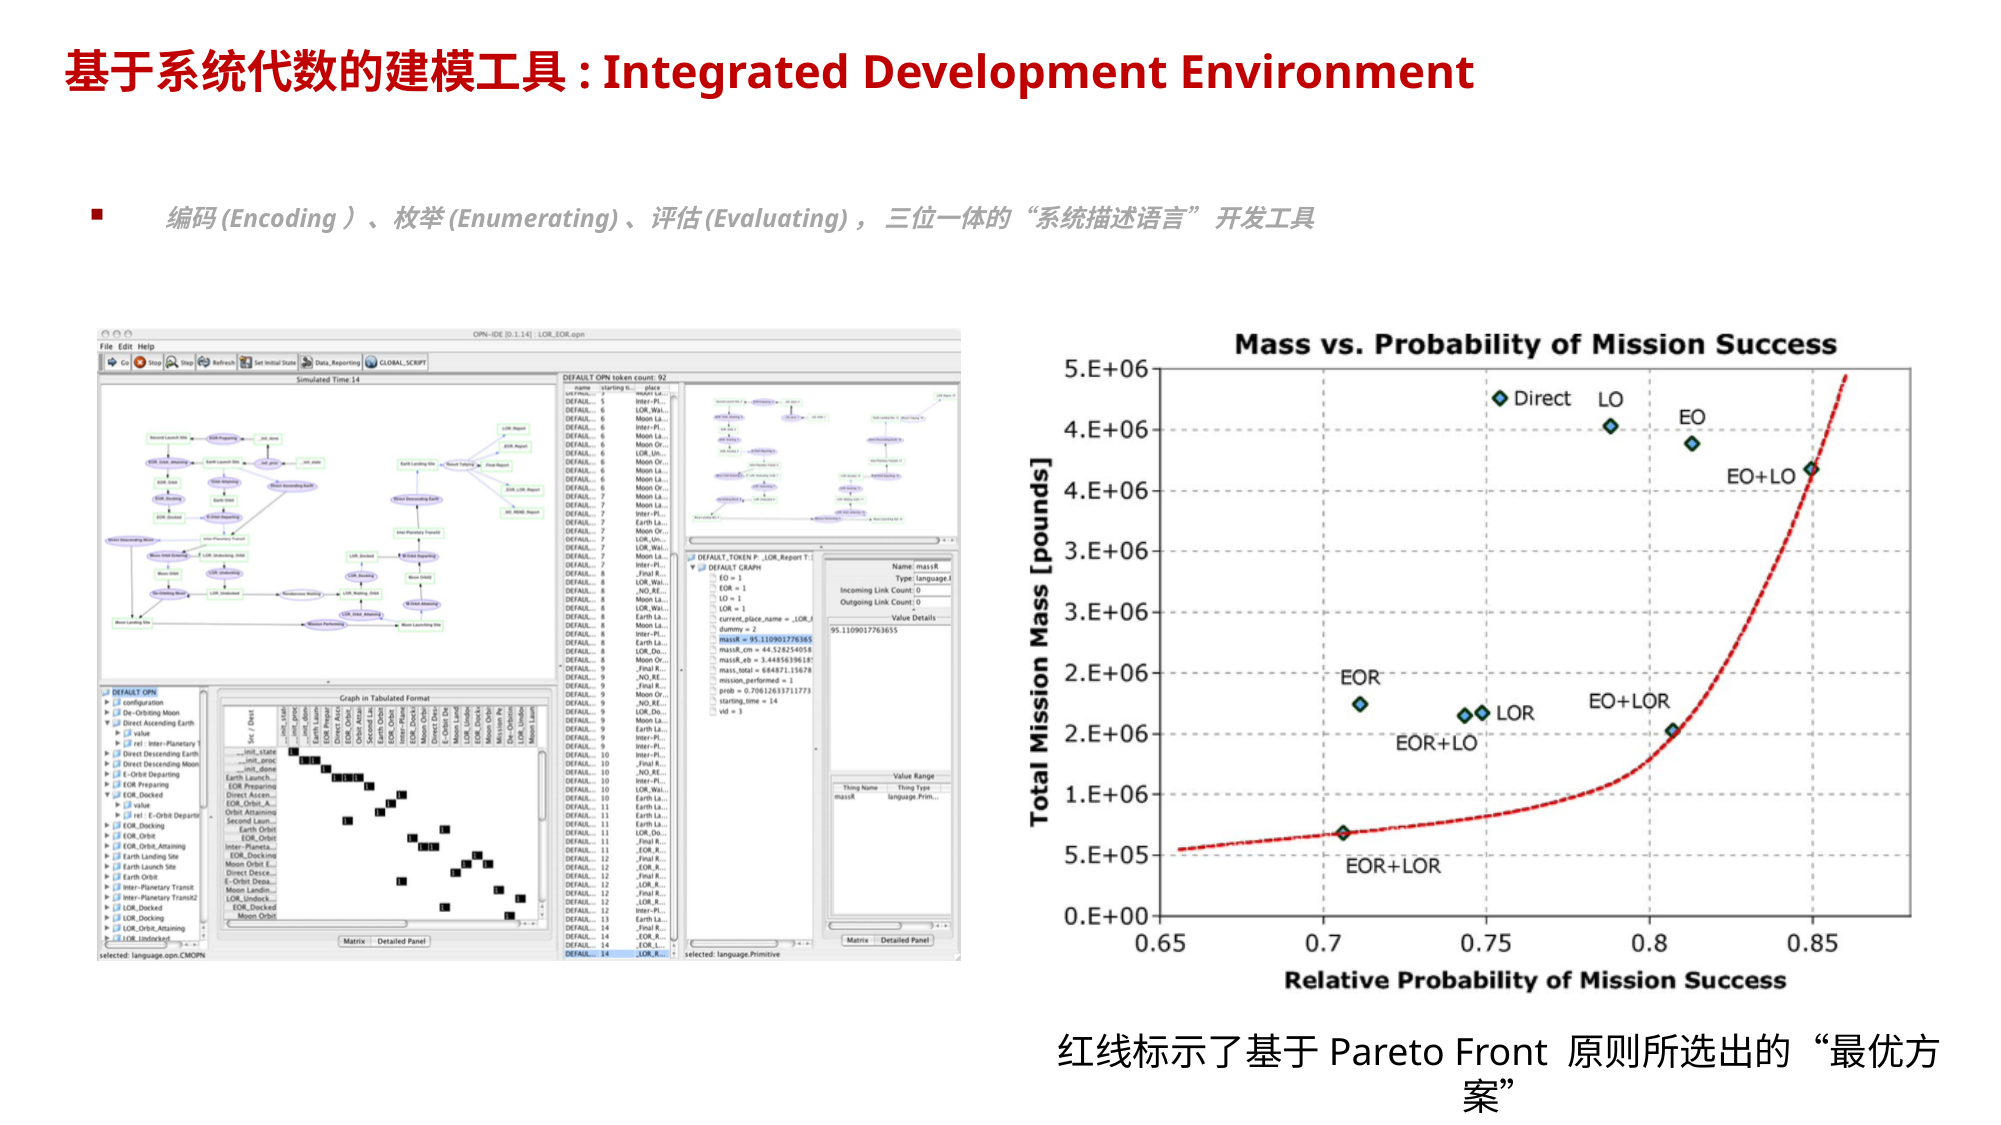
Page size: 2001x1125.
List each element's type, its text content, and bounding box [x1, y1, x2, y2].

text_box 编码(Encoding）、枚举(Enumerating)、评估(Evaluating)， 三位一体的“系统描述语言” 开发工具 [75, 179, 1903, 257]
text_box 红线标示了基于Pareto Front 原则所选出的“最优方案” [1016, 1020, 1984, 1125]
picture [96, 327, 962, 961]
picture [1016, 324, 1919, 1021]
title 基于系统代数的建模工具: Integrated Development Environment [44, 35, 1846, 113]
